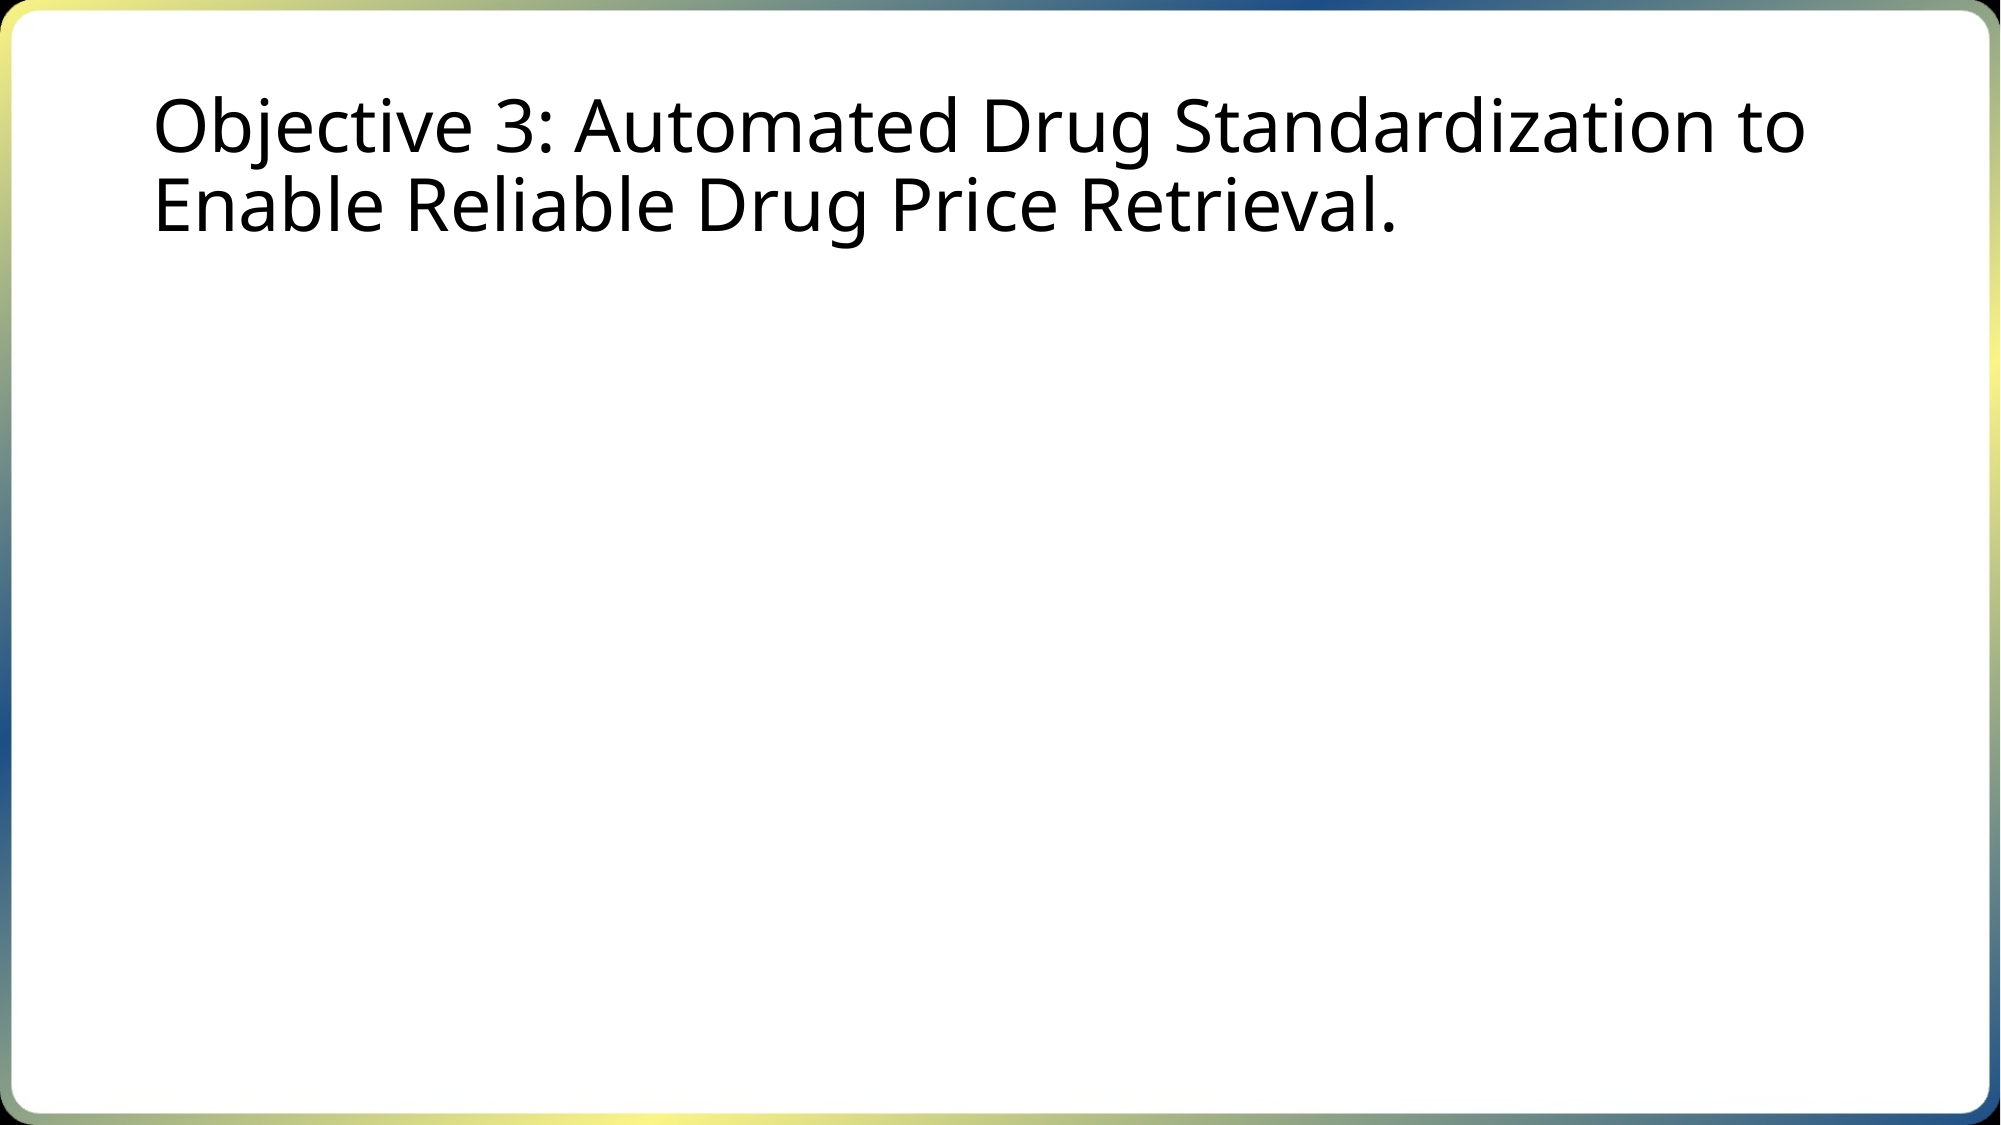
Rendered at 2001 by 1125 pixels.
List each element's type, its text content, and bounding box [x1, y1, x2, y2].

picture [0, 0, 2001, 1125]
title Objective 3: Automated Drug Standardization to Enable Reliable Drug Price Retrieval. [137, 59, 1863, 278]
